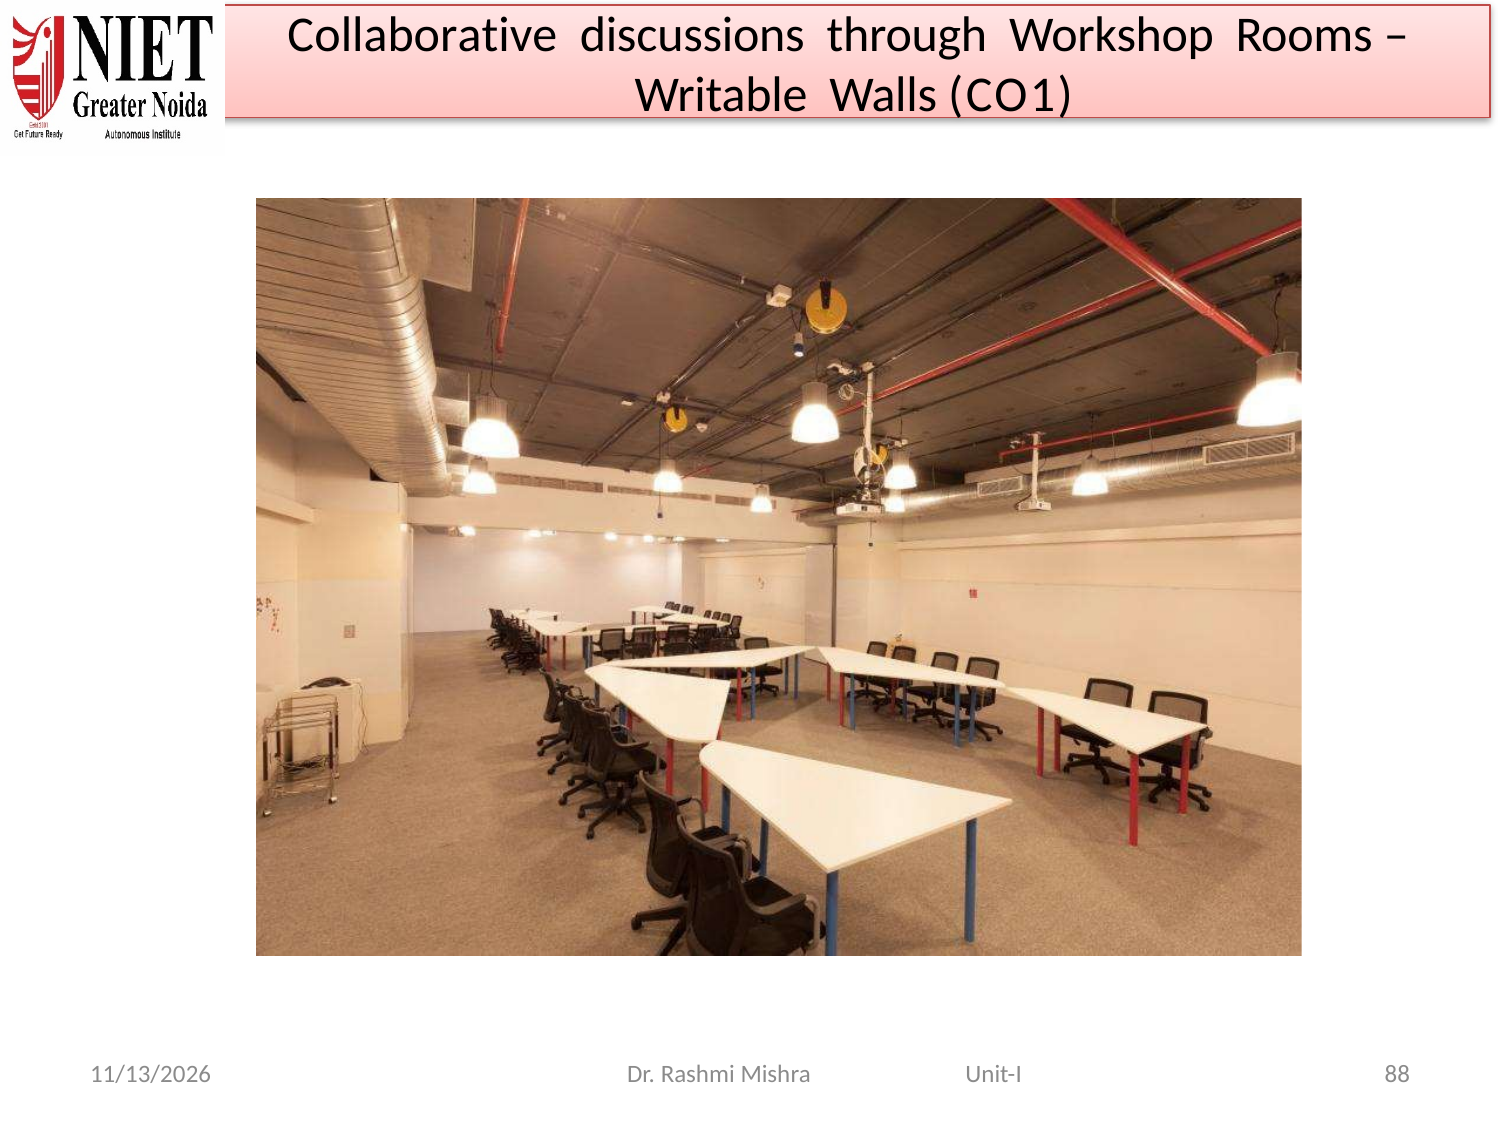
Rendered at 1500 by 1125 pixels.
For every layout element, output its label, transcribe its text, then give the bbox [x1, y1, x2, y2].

slide_number 88 [1074, 1042, 1425, 1103]
text_box Collaborative discussions through Workshop Rooms – Writable Walls (CO1) [228, 4, 1491, 118]
text_box [256, 198, 1302, 956]
footer Dr. Rashmi Mishra Unit-I [412, 1042, 1074, 1103]
picture [0, 0, 226, 156]
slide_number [75, 1042, 412, 1103]
